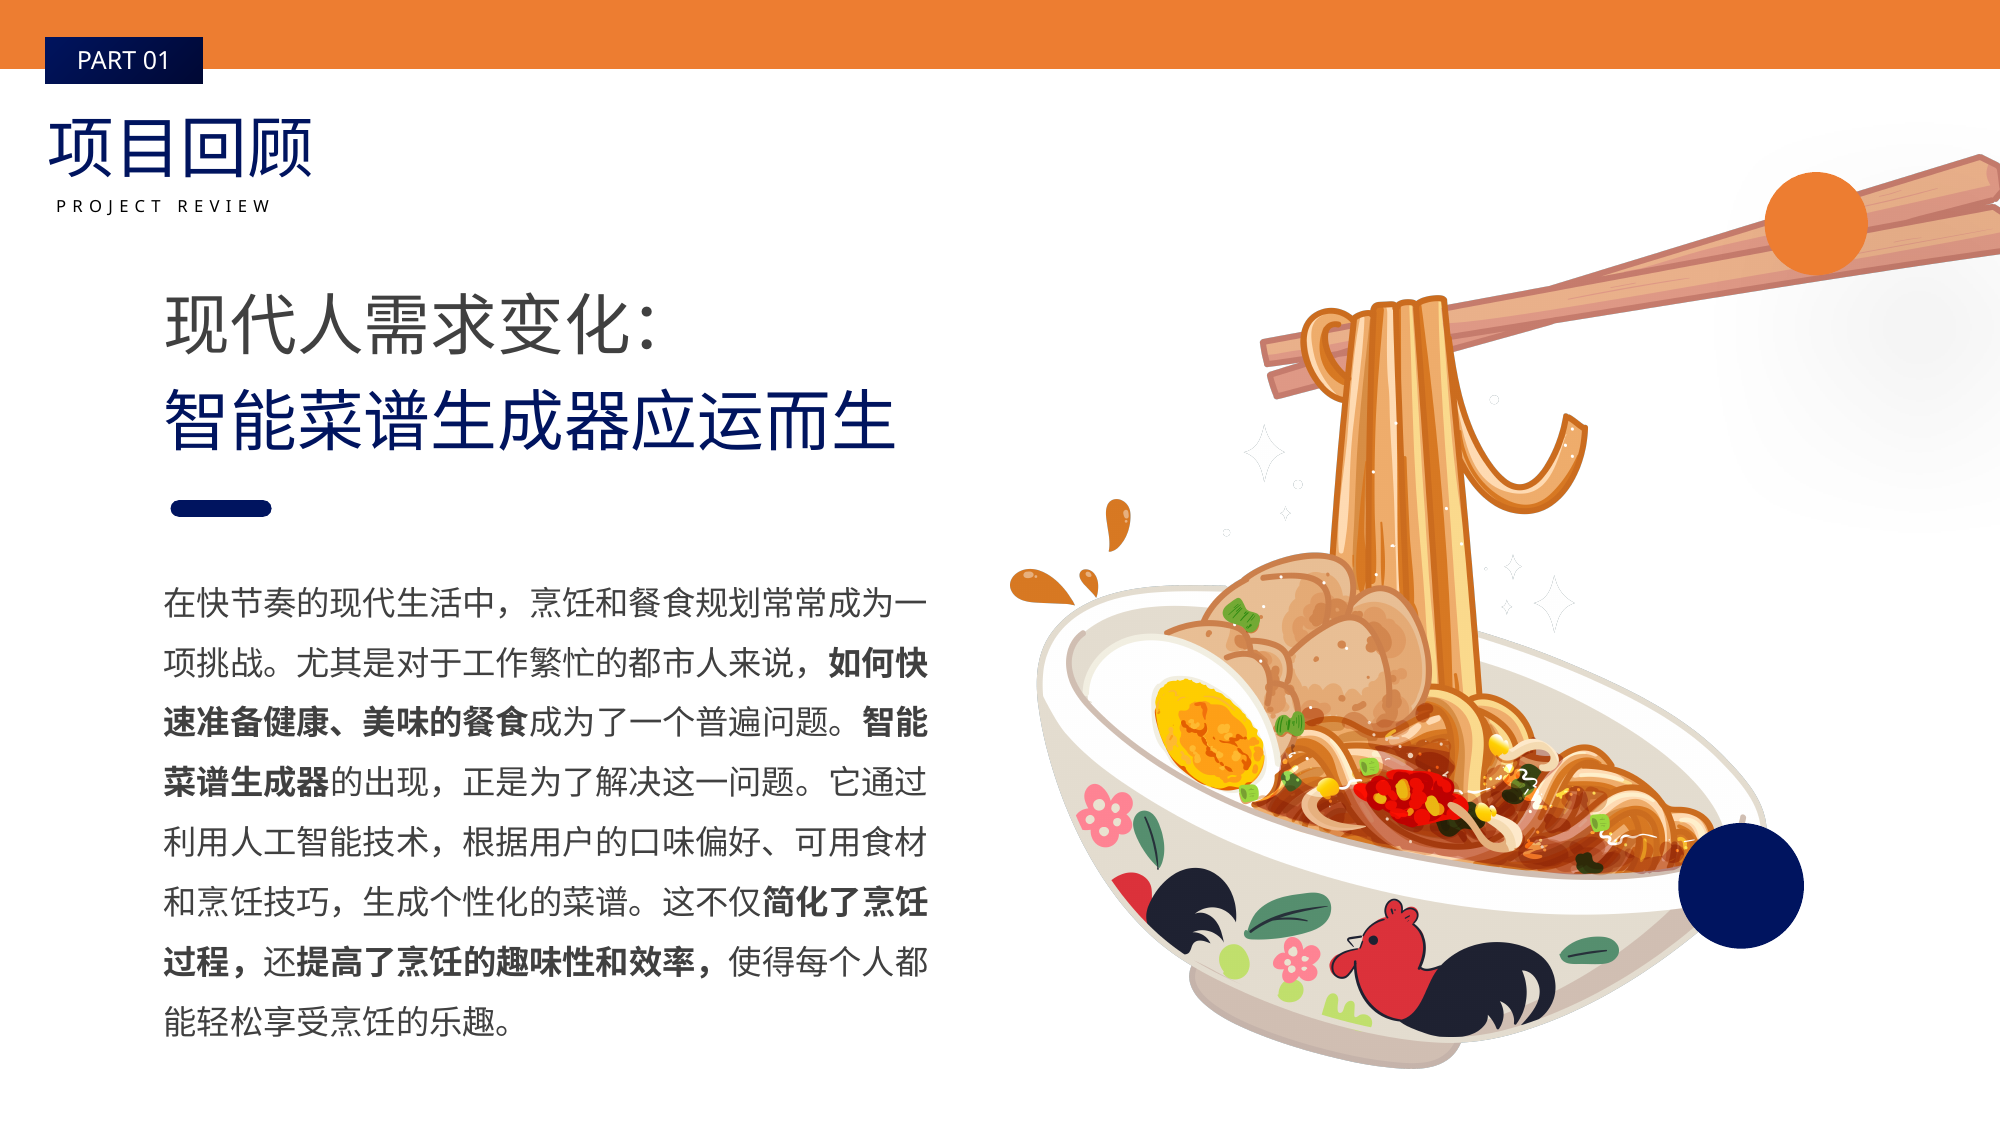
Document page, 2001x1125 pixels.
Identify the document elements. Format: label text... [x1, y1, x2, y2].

text_box PROJECT REVIEW [41, 188, 407, 223]
text_box [45, 37, 203, 84]
text_box 项目回顾 [32, 98, 390, 193]
text_box PART 01 [51, 37, 197, 83]
text_box [0, 0, 2000, 69]
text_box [149, 259, 966, 1115]
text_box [1010, 154, 2000, 1069]
